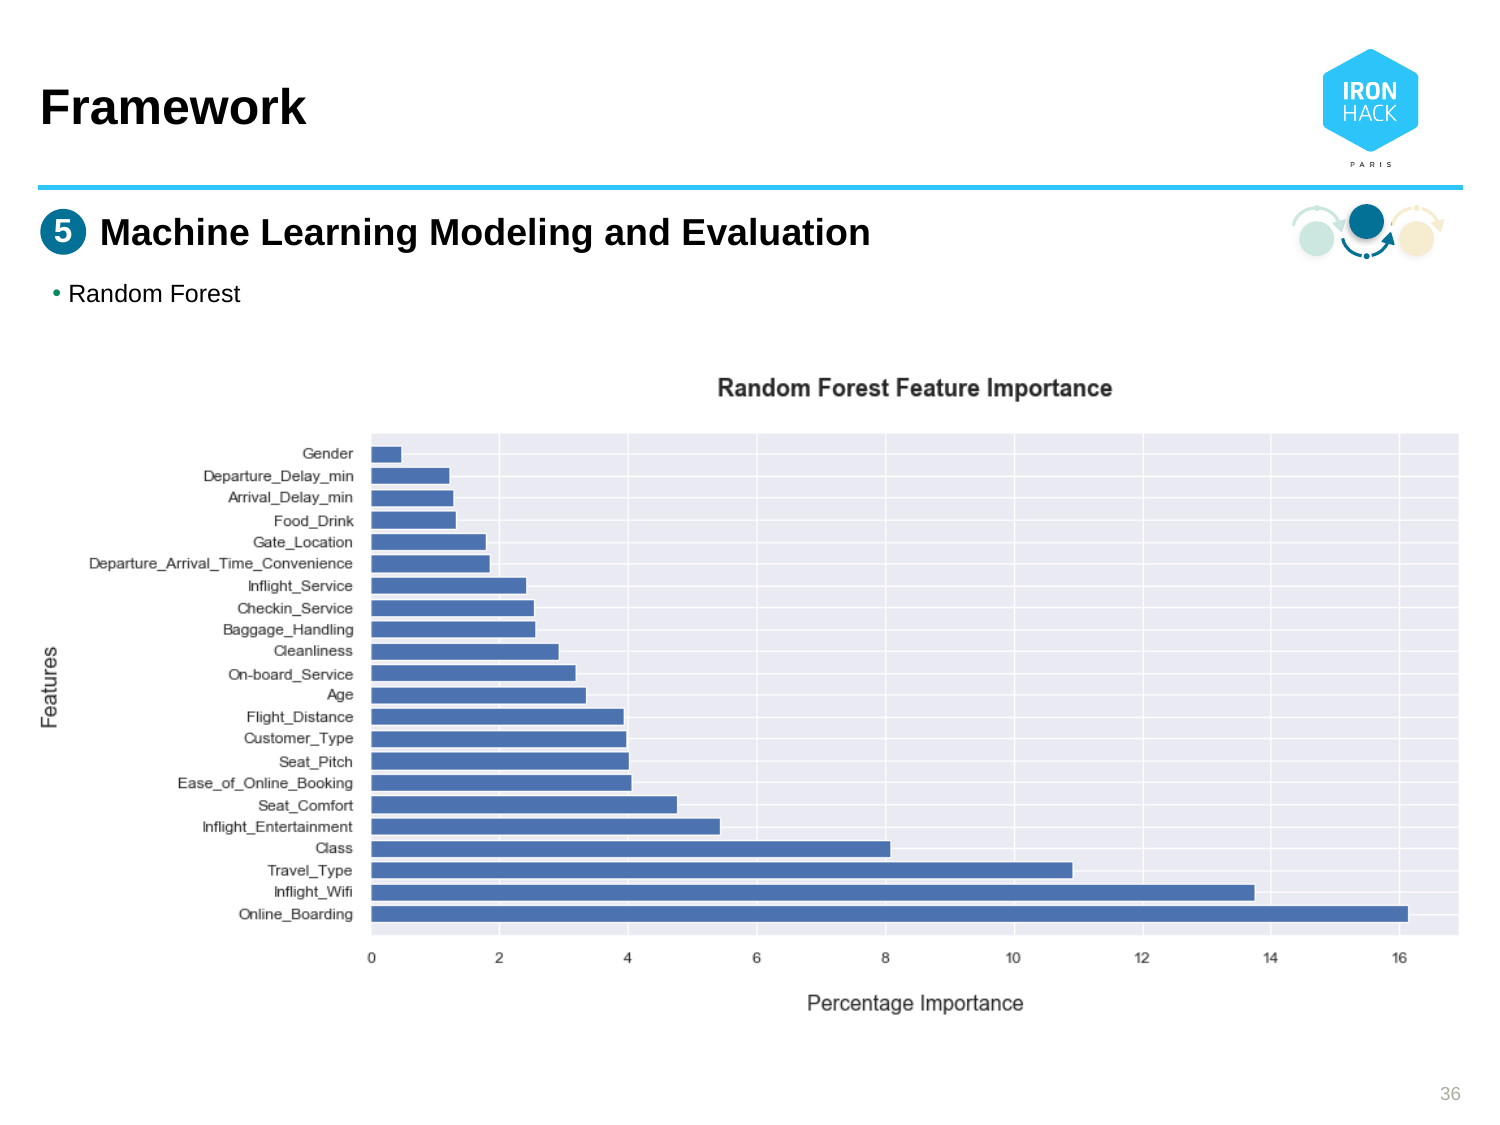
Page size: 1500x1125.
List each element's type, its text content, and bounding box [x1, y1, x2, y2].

text_box 5 [38, 206, 89, 257]
text_box Machine Learning Modeling and Evaluation [77, 213, 1163, 254]
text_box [1291, 200, 1447, 265]
title Framework [40, 80, 1288, 137]
picture [32, 341, 1468, 1025]
text_box Random Forest [38, 267, 1461, 339]
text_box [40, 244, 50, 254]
picture [1293, 31, 1448, 186]
